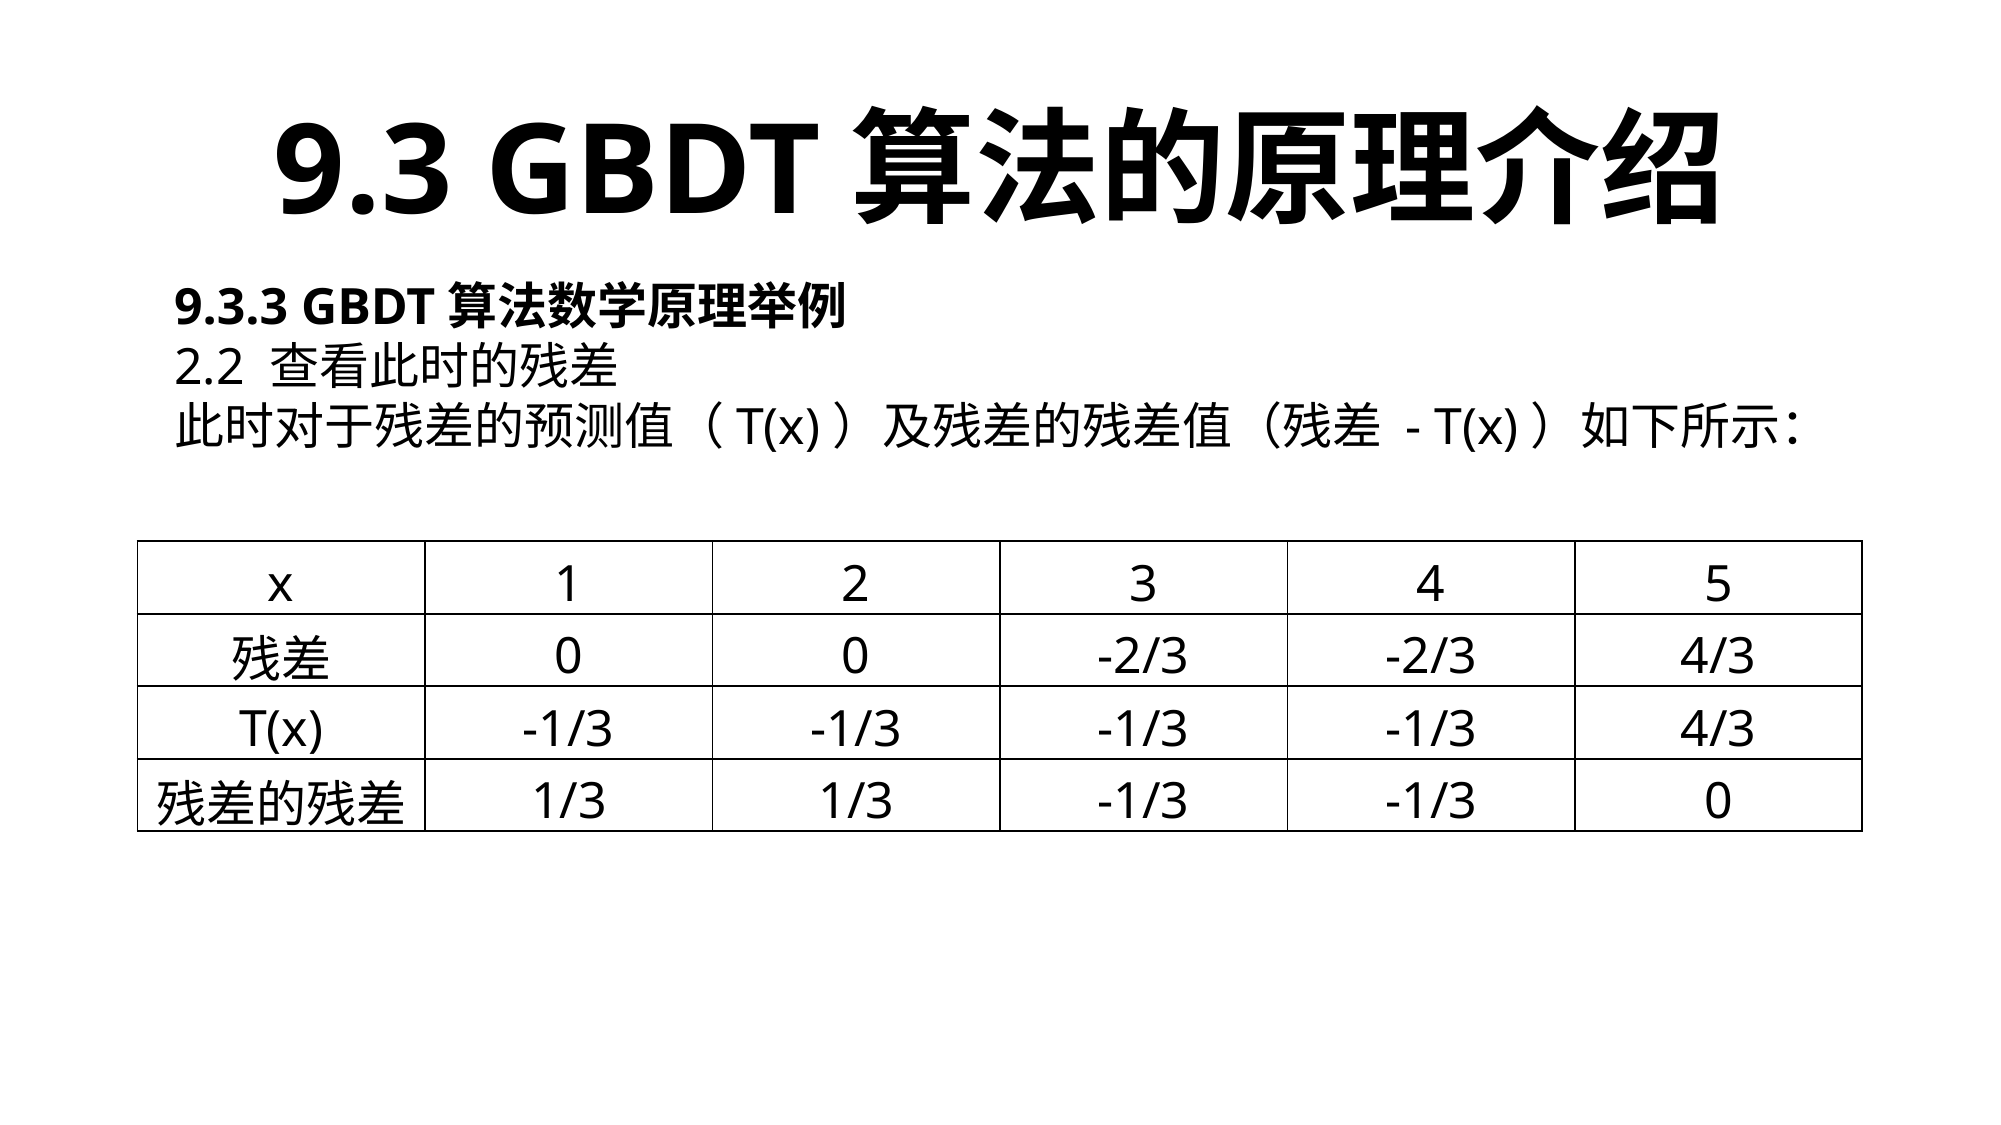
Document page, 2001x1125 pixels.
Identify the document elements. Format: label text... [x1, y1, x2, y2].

table_cell 4/3 [1576, 687, 1861, 758]
table_cell -2/3 [1001, 615, 1287, 685]
table_cell -2/3 [1288, 615, 1574, 685]
table_cell -1/3 [1288, 760, 1574, 830]
table_cell 1/3 [426, 760, 712, 830]
table_cell 残差 [138, 615, 424, 685]
table_header x [138, 542, 424, 613]
text_box 9.3 GBDT算法的原理介绍 [259, 81, 1741, 247]
table_cell 0 [713, 615, 999, 685]
table_cell -1/3 [1001, 760, 1287, 830]
table_header 5 [1576, 542, 1861, 613]
table_cell -1/3 [1001, 687, 1287, 758]
table_header 1 [426, 542, 712, 613]
table_cell -1/3 [426, 687, 712, 758]
table_cell 4/3 [1576, 615, 1861, 685]
table_cell 1/3 [713, 760, 999, 830]
table_cell -1/3 [1288, 687, 1574, 758]
table_cell T(x) [138, 687, 424, 758]
table_cell 0 [426, 615, 712, 685]
table_header 2 [713, 542, 999, 613]
table_header 3 [1001, 542, 1287, 613]
table_cell 0 [1576, 760, 1861, 830]
table_header 4 [1288, 542, 1574, 613]
text_box 9.3.3 GBDT算法数学原理举例 2.2 查看此时的残差 此时对于残差的预测值（T(x)）及残差的残差值（残差 - T(x)）如下所示： [159, 267, 1841, 462]
table_cell -1/3 [713, 687, 999, 758]
table_cell 残差的残差 [138, 760, 424, 830]
